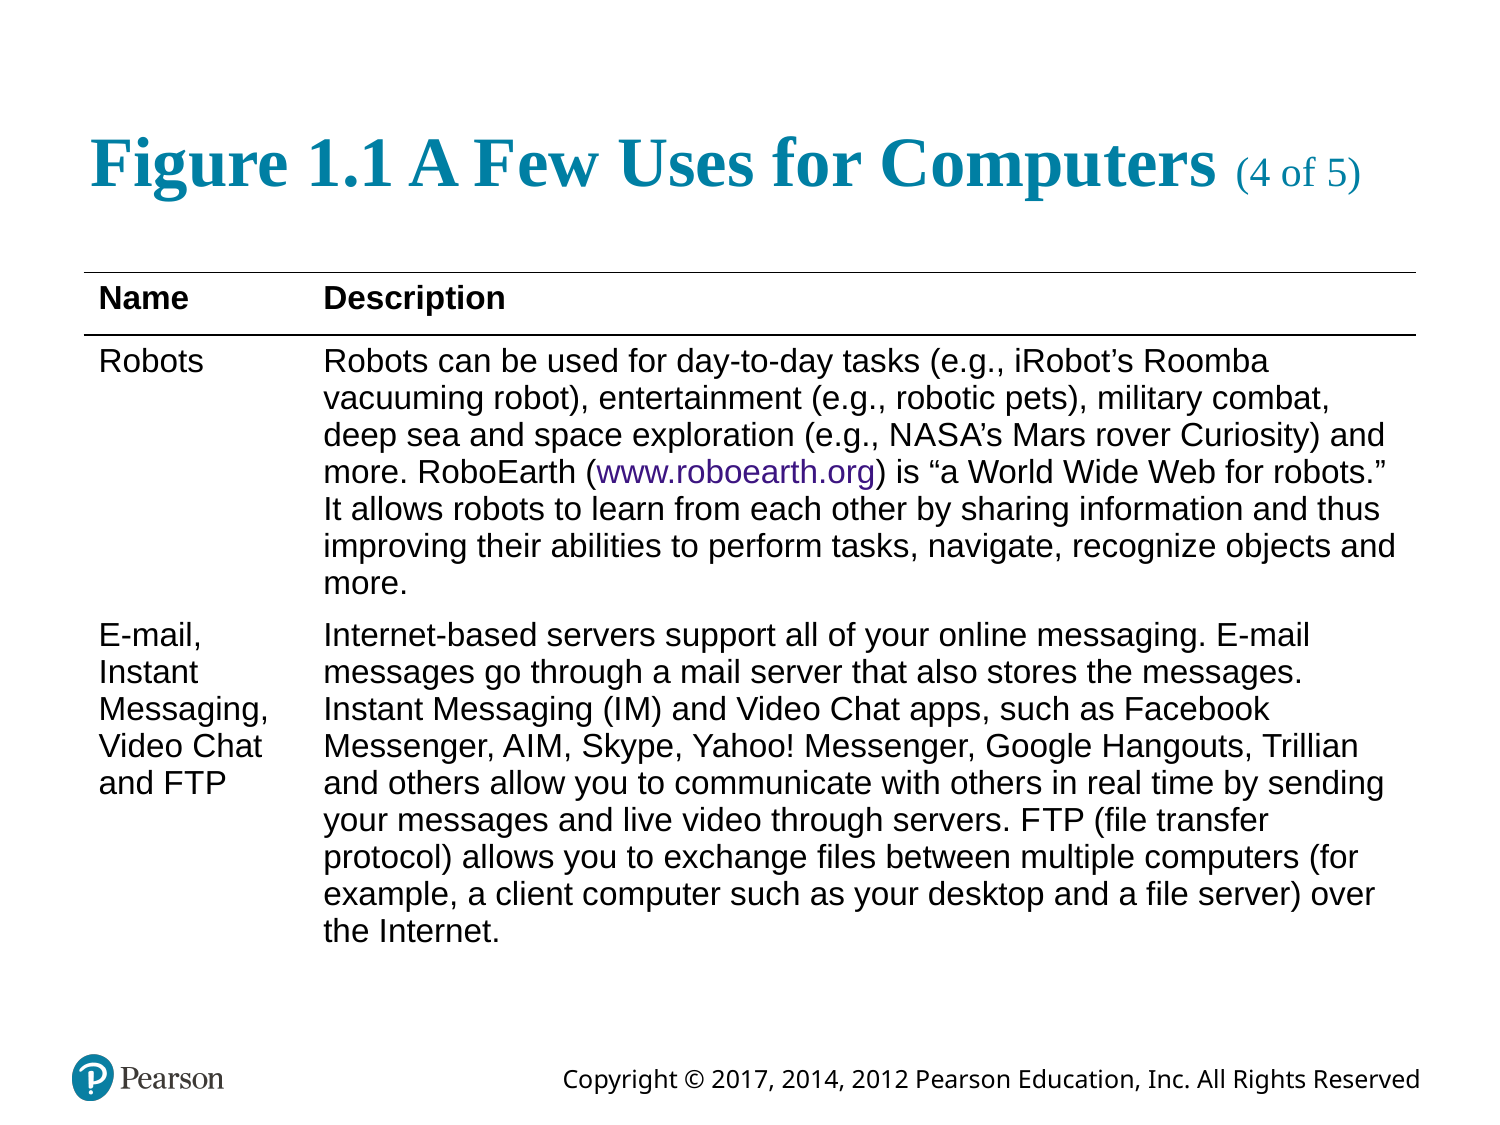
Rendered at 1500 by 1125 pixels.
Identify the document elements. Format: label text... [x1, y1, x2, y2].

picture [80, 1063, 106, 1088]
table_header Description [308, 273, 1416, 334]
table_header Name [84, 273, 308, 334]
picture [72, 1087, 83, 1101]
picture [98, 1054, 224, 1101]
title Figure 1.1 A Few Uses for Computers (4 of 5) [75, 35, 1425, 216]
table_cell Robots can be used for day-to-day tasks (e.g., iRobot’s Roomba vacuuming robot), entertainment (e.g., robotic pets), military combat, deep sea and space exploration (e.g., N A S A’s Mars rover Curiosity) and more. RoboEarth (www.roboearth.org) is “a World Wide Web for robots.” It allows robots to learn from each other by sharing information and thus improving their abilities to perform tasks, navigate, recognize objects and more. [308, 336, 1416, 609]
table_cell Internet-based servers support all of your online messaging. E-mail messages go through a mail server that also stores the messages. Instant Messaging (I M) and Video Chat apps, such as Facebook Messenger, A I M, Skype, Yahoo! Messenger, Google Hangouts, Trillian and others allow you to communicate with others in real time by sending your messages and live video through servers. F T P (file transfer protocol) allows you to exchange files between multiple computers (for example, a client computer such as your desktop and a file server) over the Internet. [308, 609, 1416, 958]
table_cell Robots [84, 336, 308, 609]
table_cell E-mail, Instant Messaging, Video Chat and F T P [84, 609, 308, 958]
picture [72, 1054, 88, 1070]
